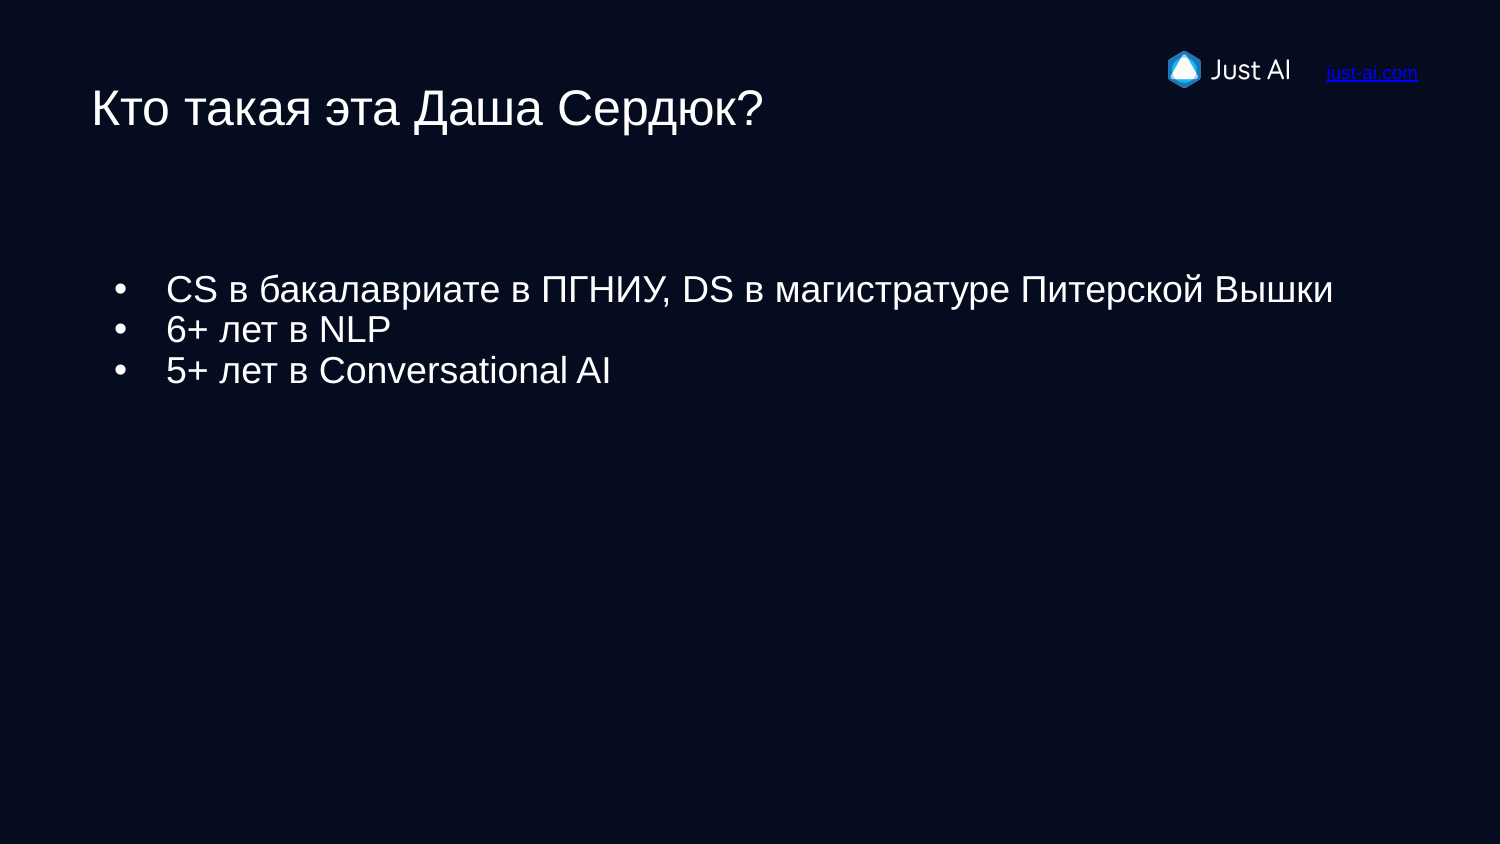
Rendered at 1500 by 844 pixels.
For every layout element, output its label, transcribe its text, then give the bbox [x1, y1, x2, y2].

title Кто такая эта Даша Сердюк? [85, 58, 1415, 160]
picture [1168, 51, 1289, 58]
list CS в бакалавриате в ПГНИУ, DS в магистратуре Питерской Вышки 6+ лет в NLP 5+ лет в Conversational AI [85, 264, 1415, 777]
